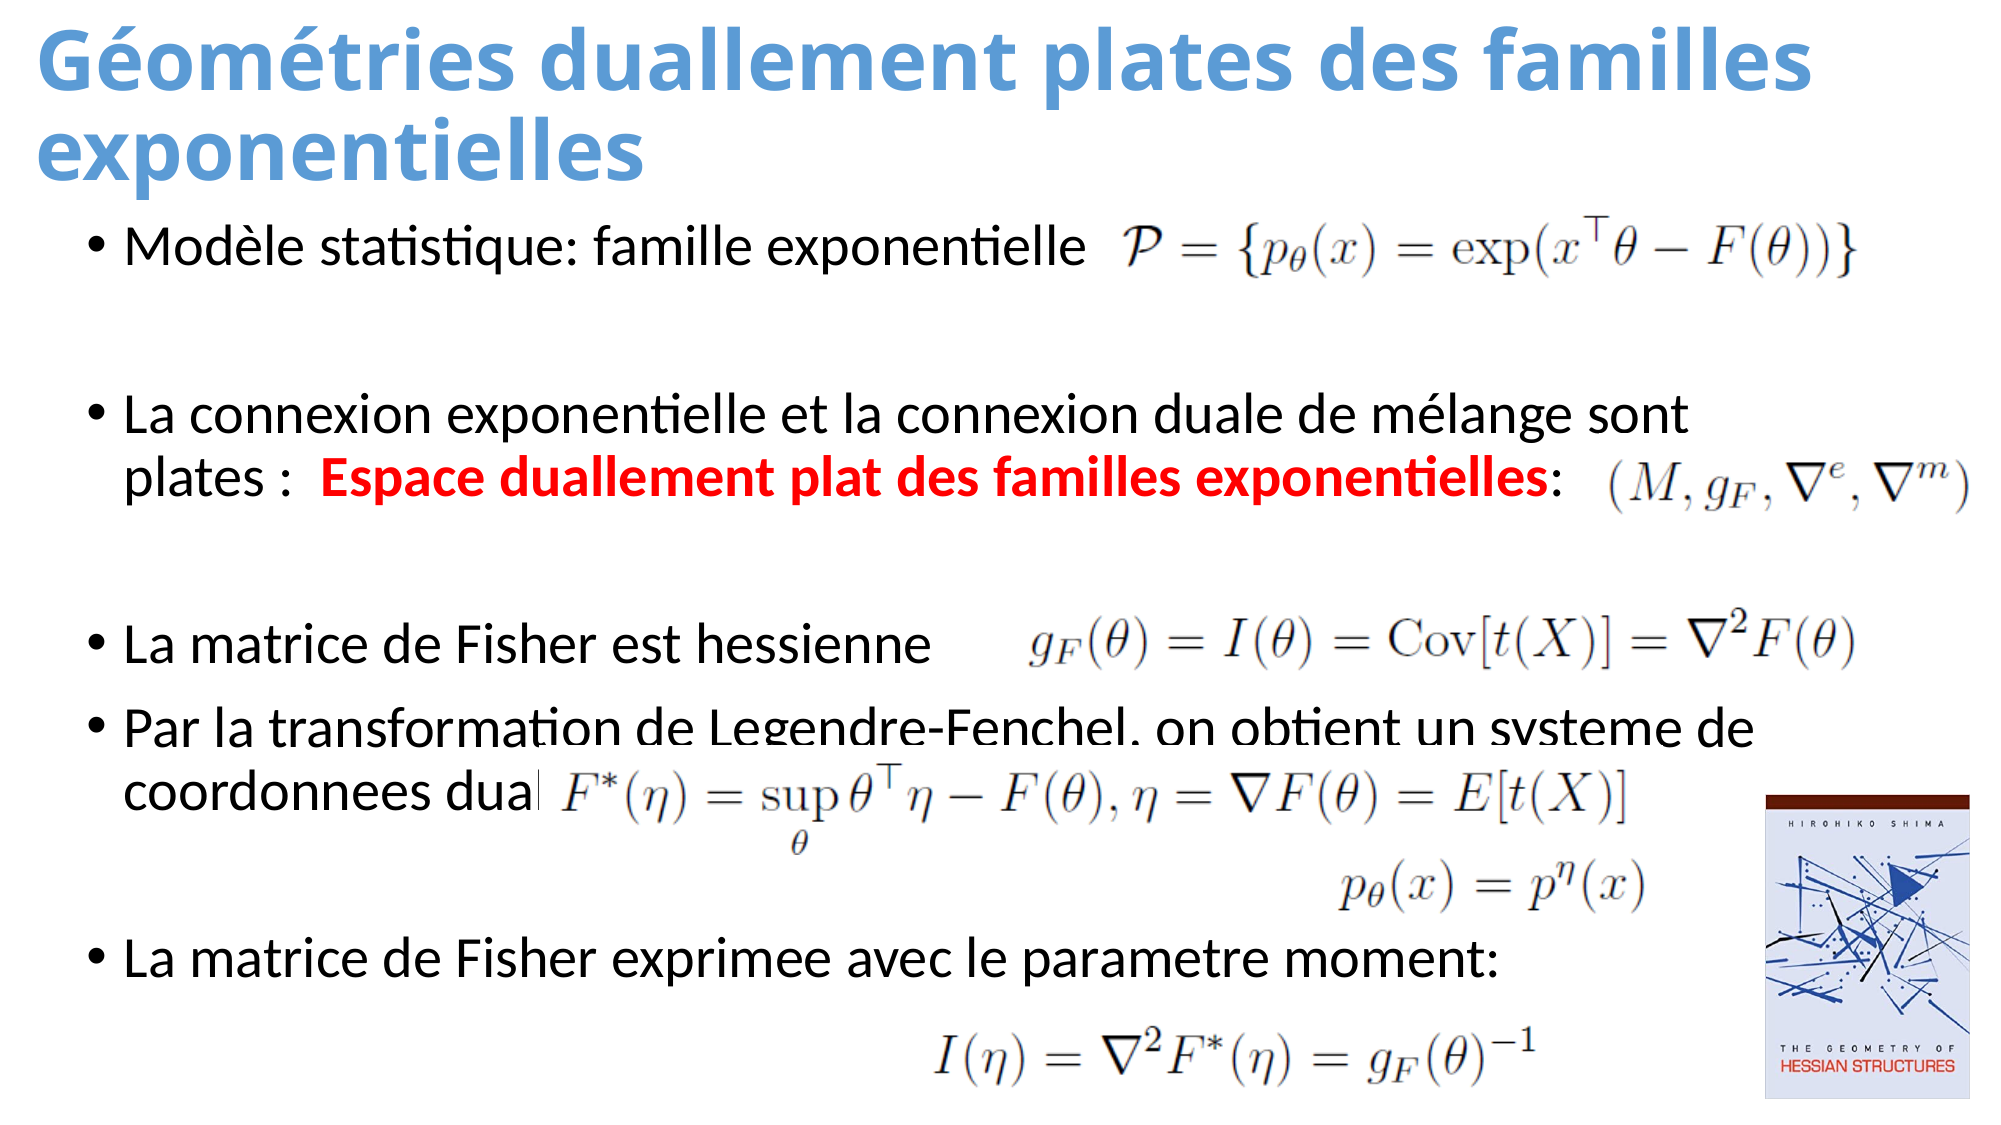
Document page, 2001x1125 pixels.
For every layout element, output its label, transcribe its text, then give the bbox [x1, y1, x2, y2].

title Géométries duallement plates des familles exponentielles [20, 0, 1998, 218]
picture [1765, 794, 1970, 1099]
picture [912, 1006, 1559, 1125]
picture [997, 586, 1873, 698]
picture [1599, 433, 1989, 530]
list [1093, 202, 1873, 299]
picture [539, 745, 1663, 942]
text_box Modèle statistique: famille exponentielle La connexion exponentielle et la connexion duale de mélange sont plates : Espace duallement plat des familles exponentielles: La matrice de Fisher est hessienne Par la transformation de Legendre-Fenchel, on obtient un systeme de coordonnees dual La matrice de Fisher exprimee avec le parametre moment: [71, 208, 1797, 1125]
